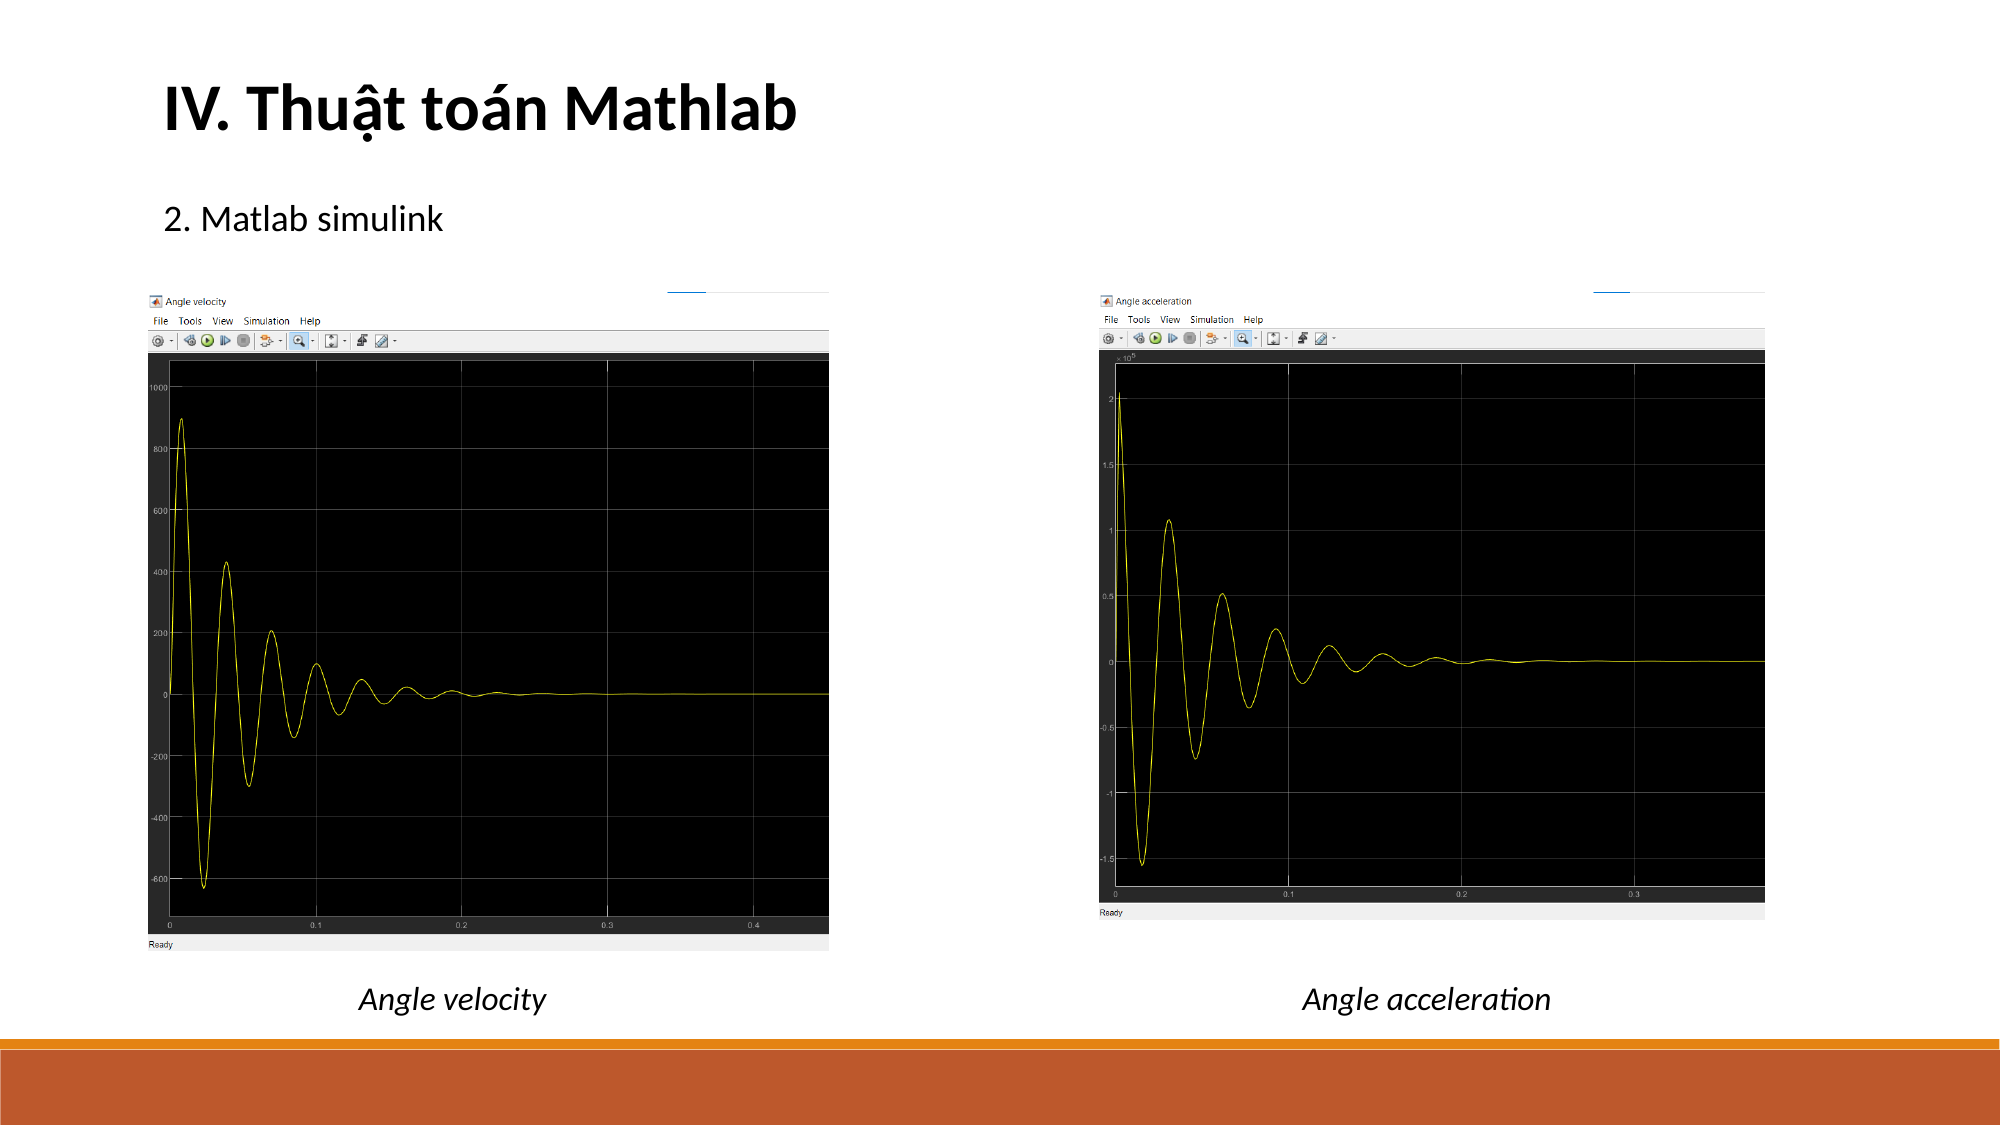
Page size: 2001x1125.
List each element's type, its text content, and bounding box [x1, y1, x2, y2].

text_box 2. Matlab simulink [148, 186, 768, 291]
text_box Angle acceleration [1287, 969, 1577, 1025]
text_box Angle velocity [344, 969, 572, 1025]
picture [148, 292, 829, 952]
text_box IV. Thuật toán Mathlab [148, 56, 1145, 151]
picture [1099, 292, 1765, 921]
